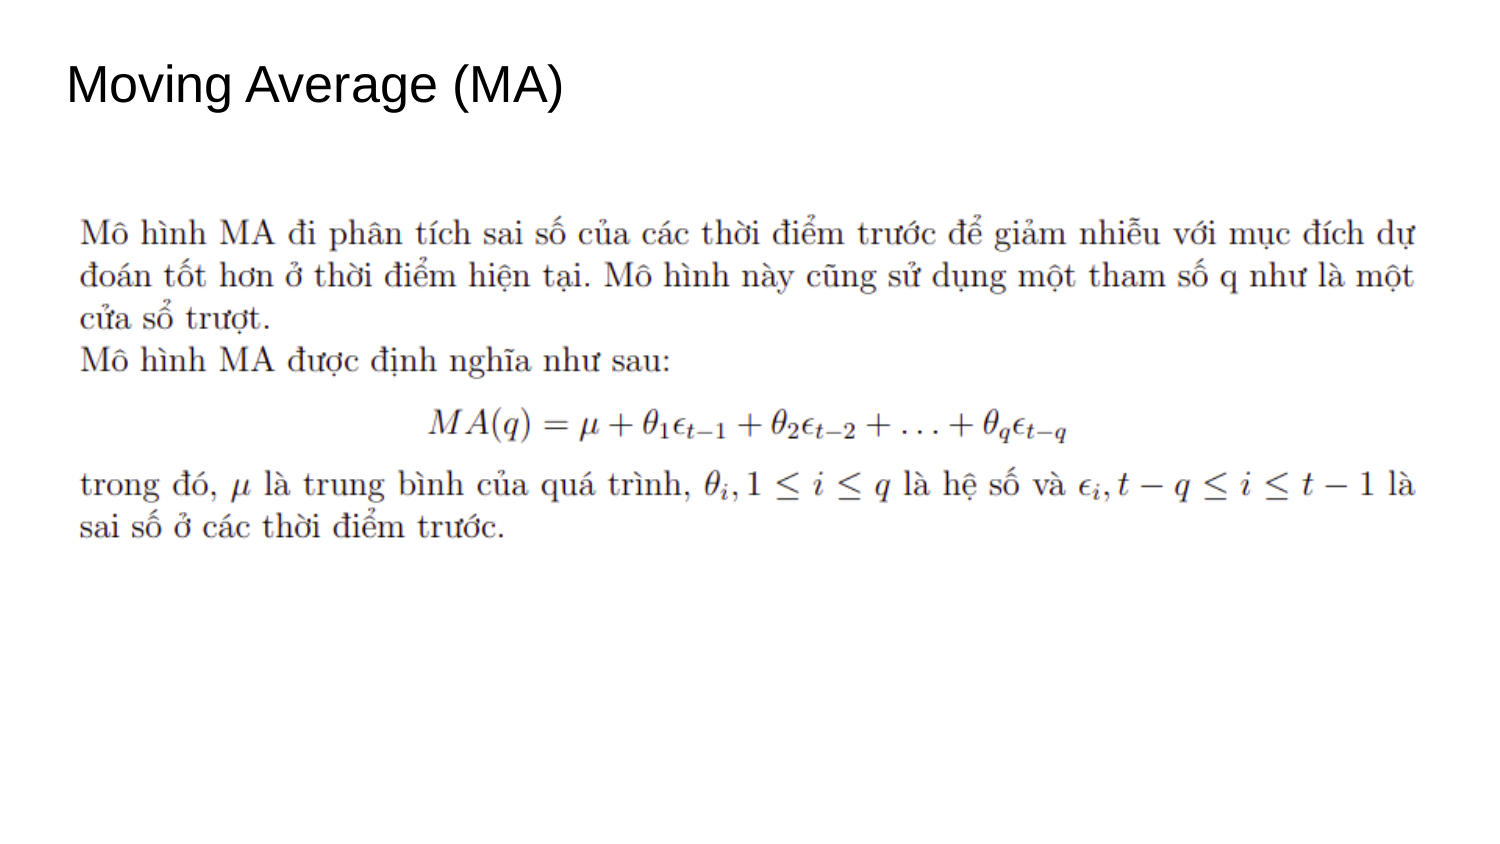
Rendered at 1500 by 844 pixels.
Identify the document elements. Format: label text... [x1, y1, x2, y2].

picture [66, 202, 1434, 547]
title Moving Average (MA) [51, 34, 1449, 129]
